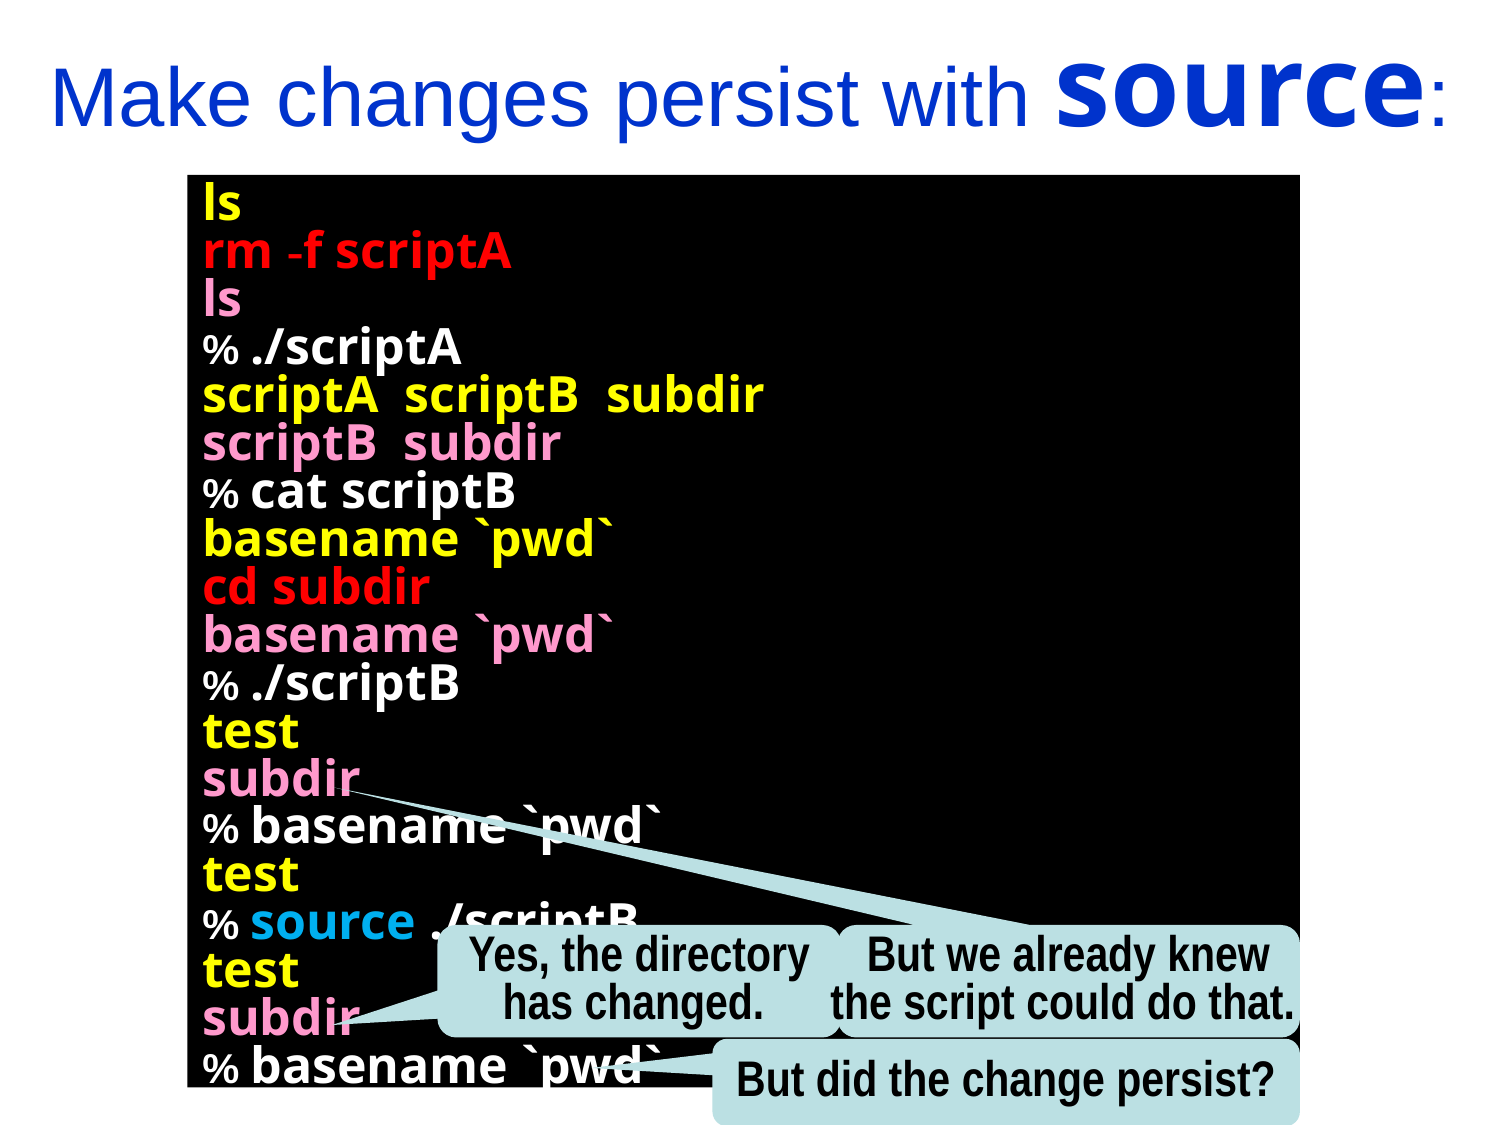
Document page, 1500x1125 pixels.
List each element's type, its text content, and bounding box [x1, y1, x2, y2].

text_box ls rm -f scriptA ls % ./scriptA scriptA scriptB subdir scriptB subdir % cat scriptB basename `pwd` cd subdir basename `pwd` % ./scriptB test subdir % basename `pwd` test % source ./scriptB test subdir % basename `pwd` [187, 174, 1300, 1088]
text_box But did the change persist? [590, 1038, 1300, 1125]
text_box % [187, 1037, 275, 1088]
text_box But we already knew the script could do that. [333, 787, 1300, 1038]
text_box Yes, the directory has changed. [332, 924, 839, 1038]
title Make changes persist with source: [0, 24, 1500, 138]
